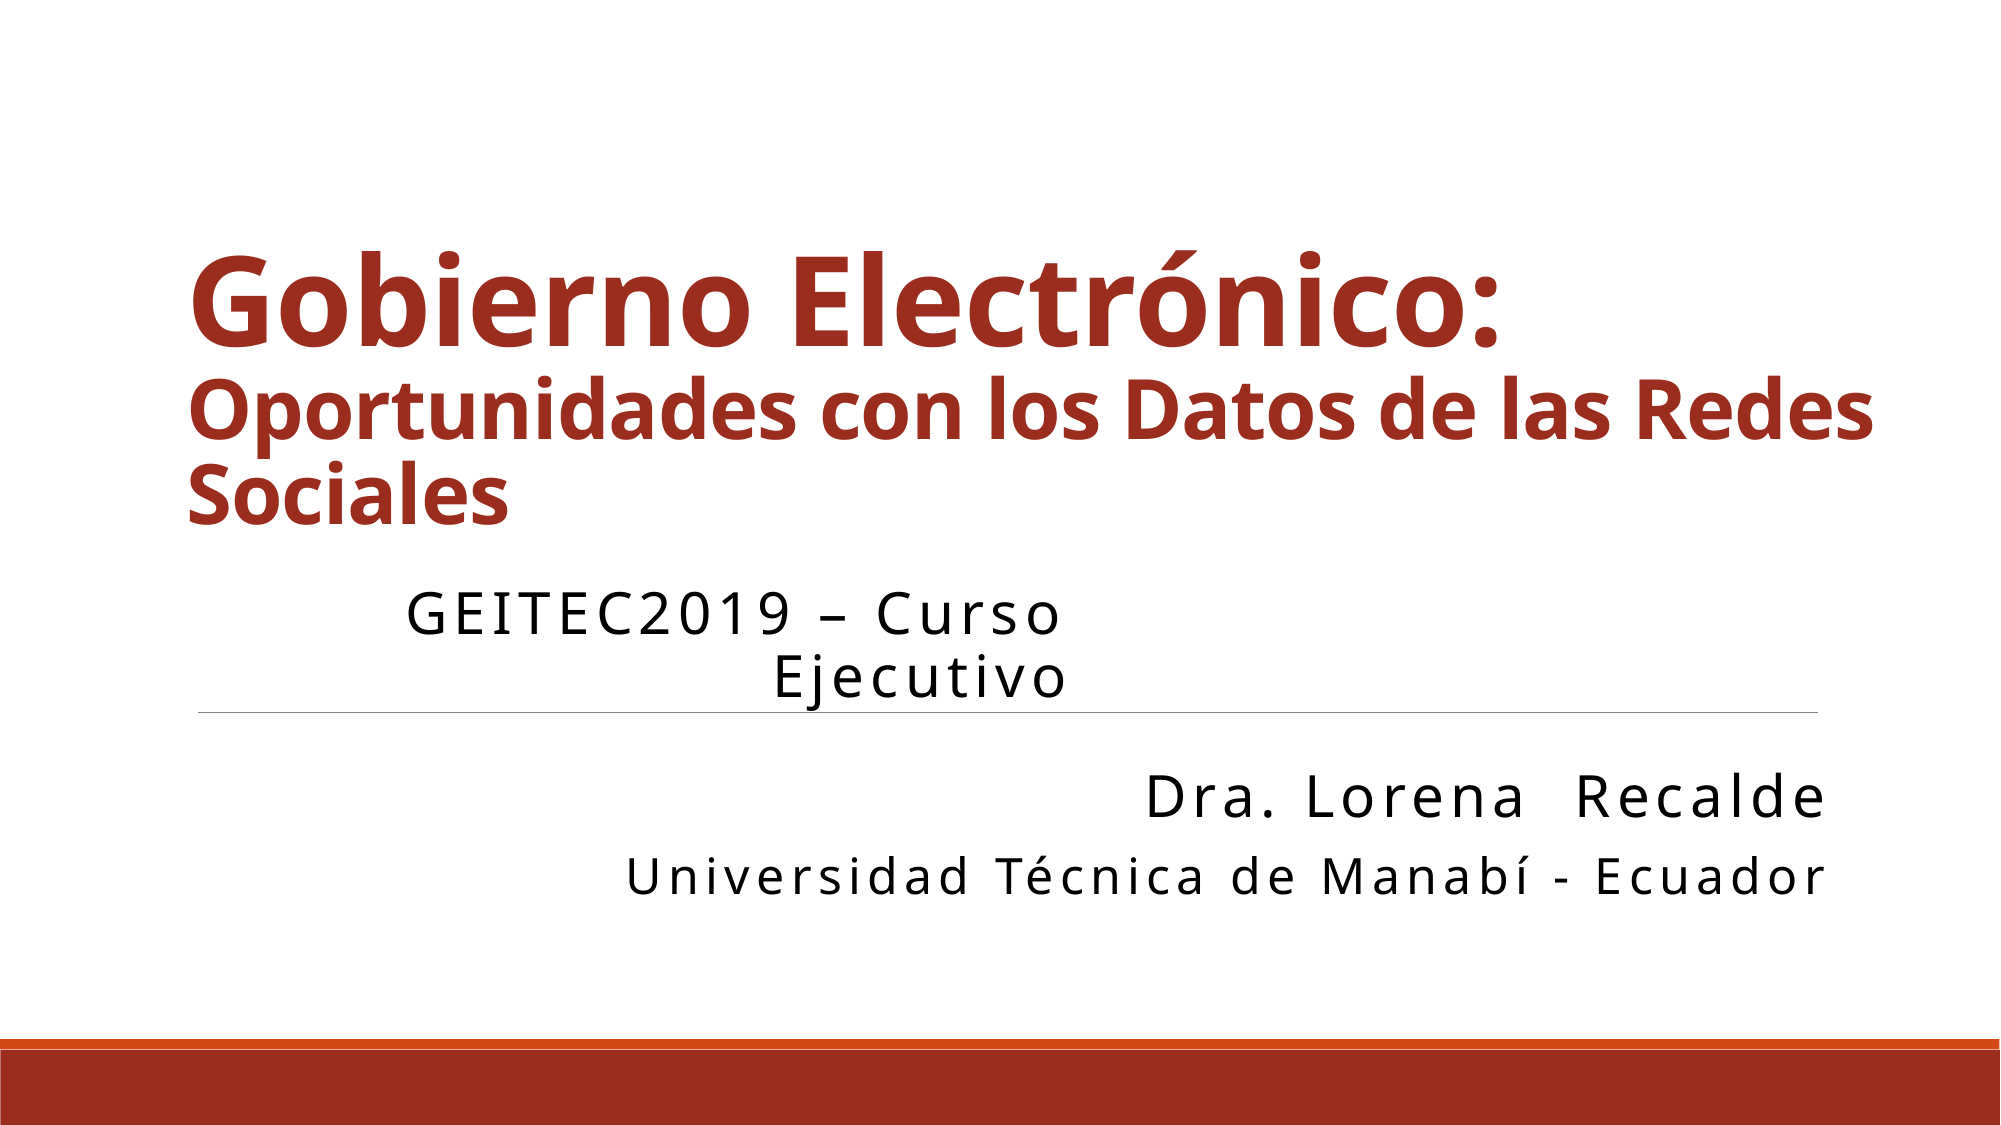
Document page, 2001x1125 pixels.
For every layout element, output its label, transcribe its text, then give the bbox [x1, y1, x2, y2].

text_box GEITEC2019 – Curso Ejecutivo [171, 637, 1083, 718]
title Gobierno Electrónico: Oportunidades con los Datos de las Redes Sociales [171, 228, 1913, 550]
text_box Dra. Lorena Recalde Universidad Técnica de Manabí - Ecuador [354, 677, 1842, 913]
